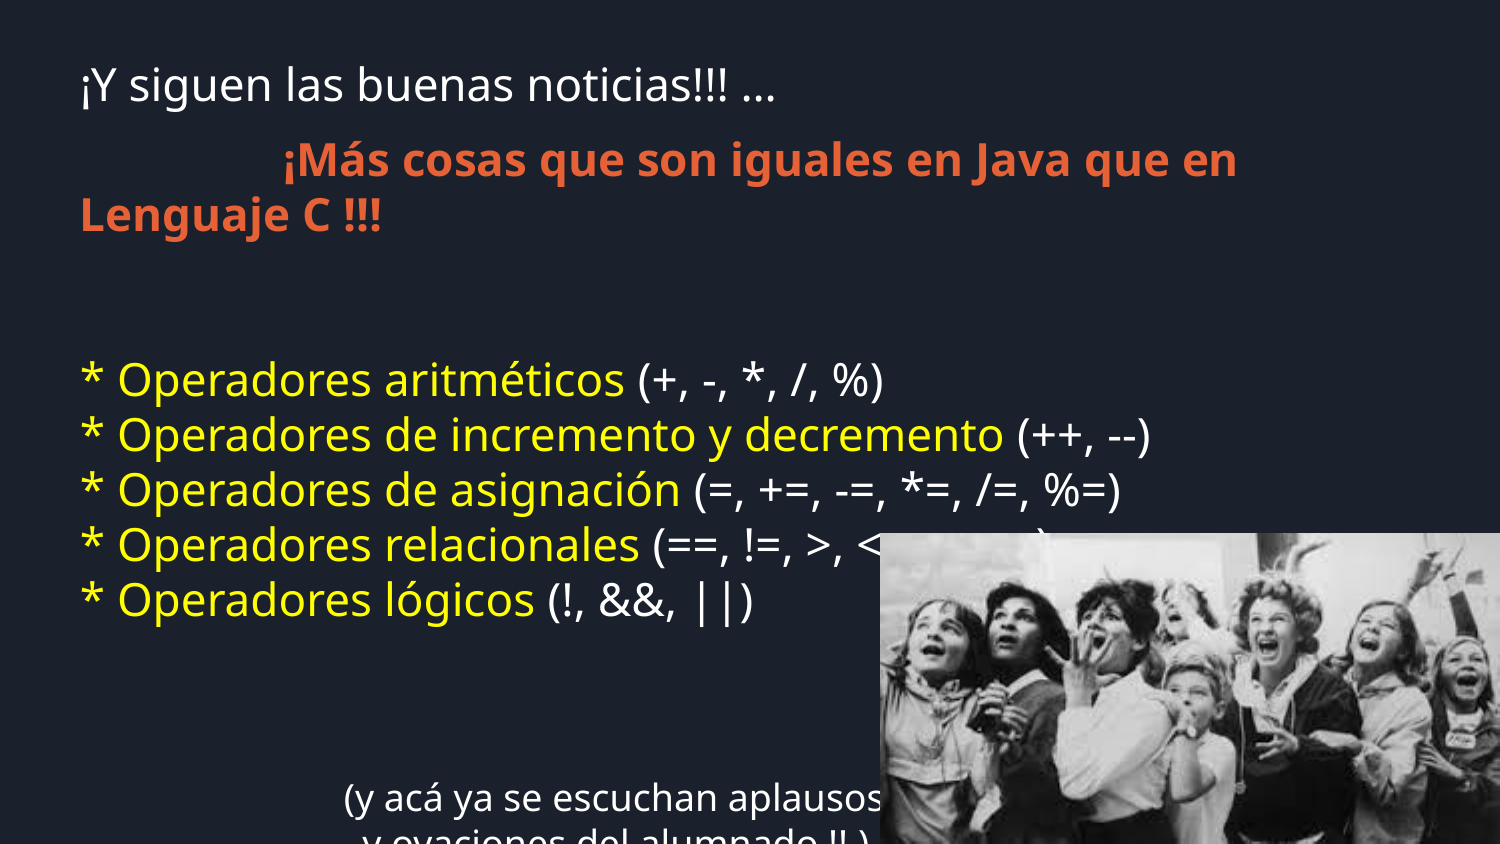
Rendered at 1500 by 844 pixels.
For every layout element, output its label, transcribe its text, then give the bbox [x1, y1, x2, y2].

text_box ¡Y siguen las buenas noticias!!! … ¡Más cosas que son iguales en Java que en Lenguaje C !!! * Operadores aritméticos (+, -, *, /, %) * Operadores de incremento y decremento (++, --) * Operadores de asignación (=, +=, -=, *=, /=, %=) * Operadores relacionales (==, !=, >, <, >=, <=) * Operadores lógicos (!, &&, ||) (y acá ya se escuchan aplausos y ovaciones del alumnado !! ) [64, 40, 1461, 844]
picture [880, 533, 1500, 844]
